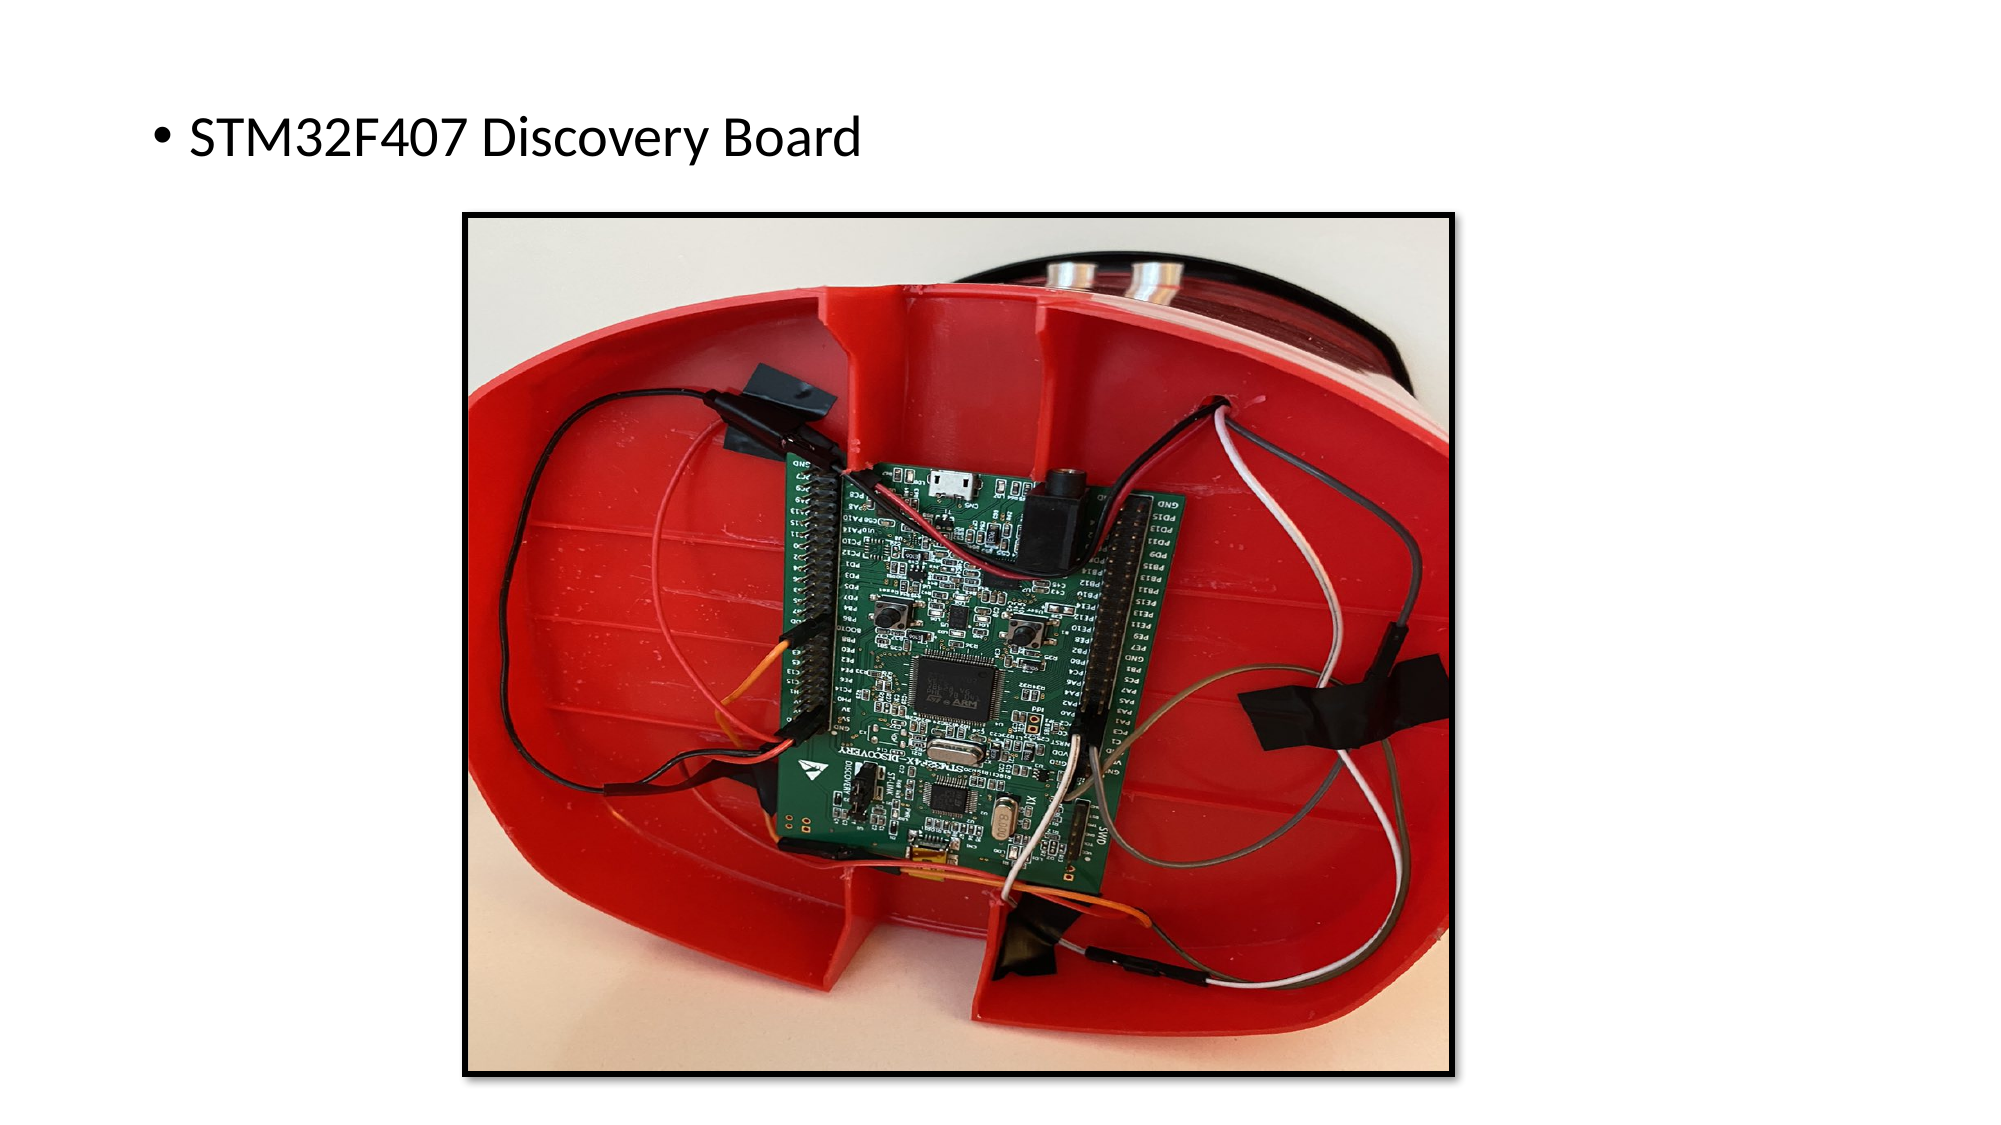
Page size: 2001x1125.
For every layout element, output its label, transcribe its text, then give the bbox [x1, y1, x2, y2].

picture [468, 217, 1450, 1072]
list STM32F407 Discovery Board [137, 99, 1863, 1014]
